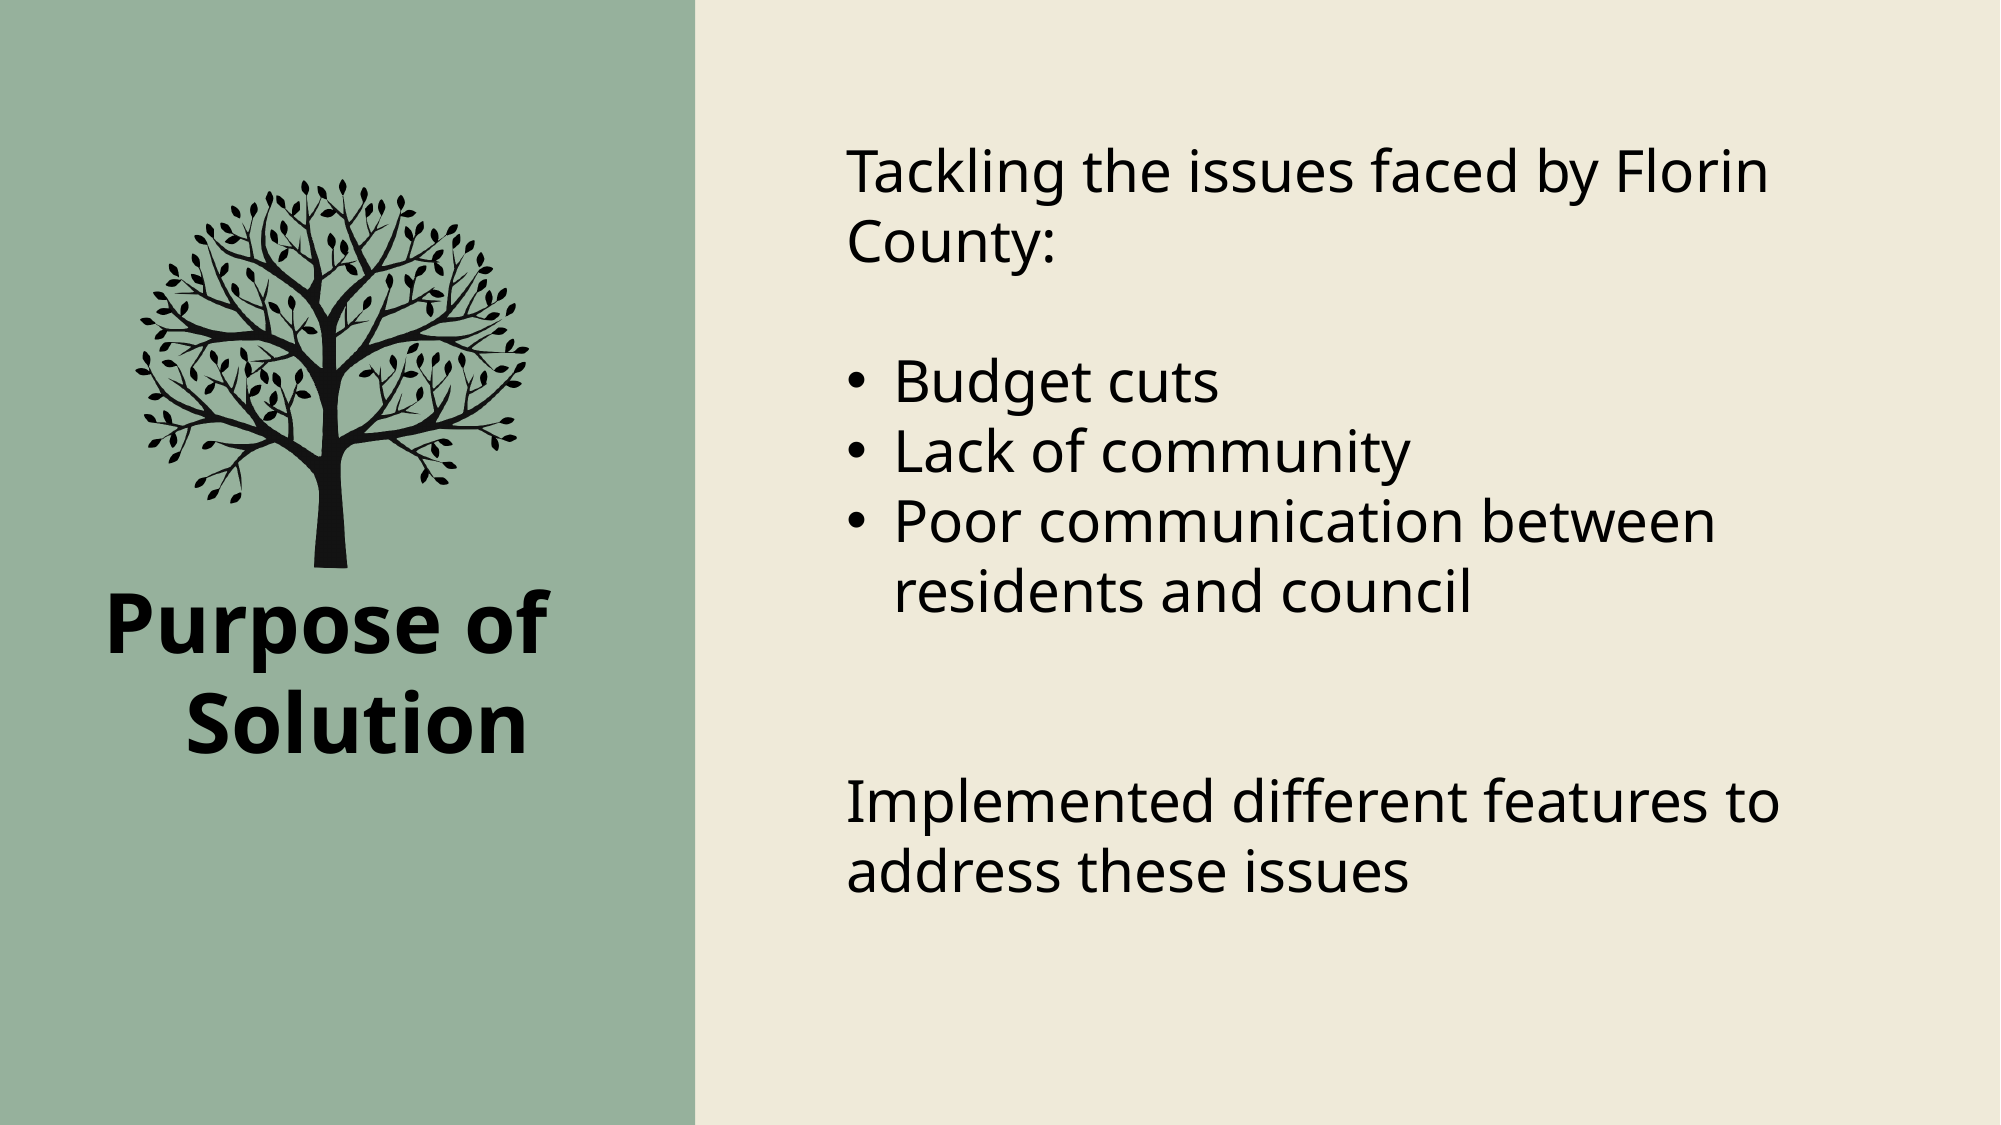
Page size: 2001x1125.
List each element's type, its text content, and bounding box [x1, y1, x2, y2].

text_box Tackling the issues faced by Florin County: Budget cuts Lack of community Poor communication between residents and council Implemented different features to address these issues [831, 127, 1853, 912]
text_box [0, 0, 696, 1125]
text_box Purpose of Solution [45, 562, 607, 778]
picture [117, 166, 547, 595]
